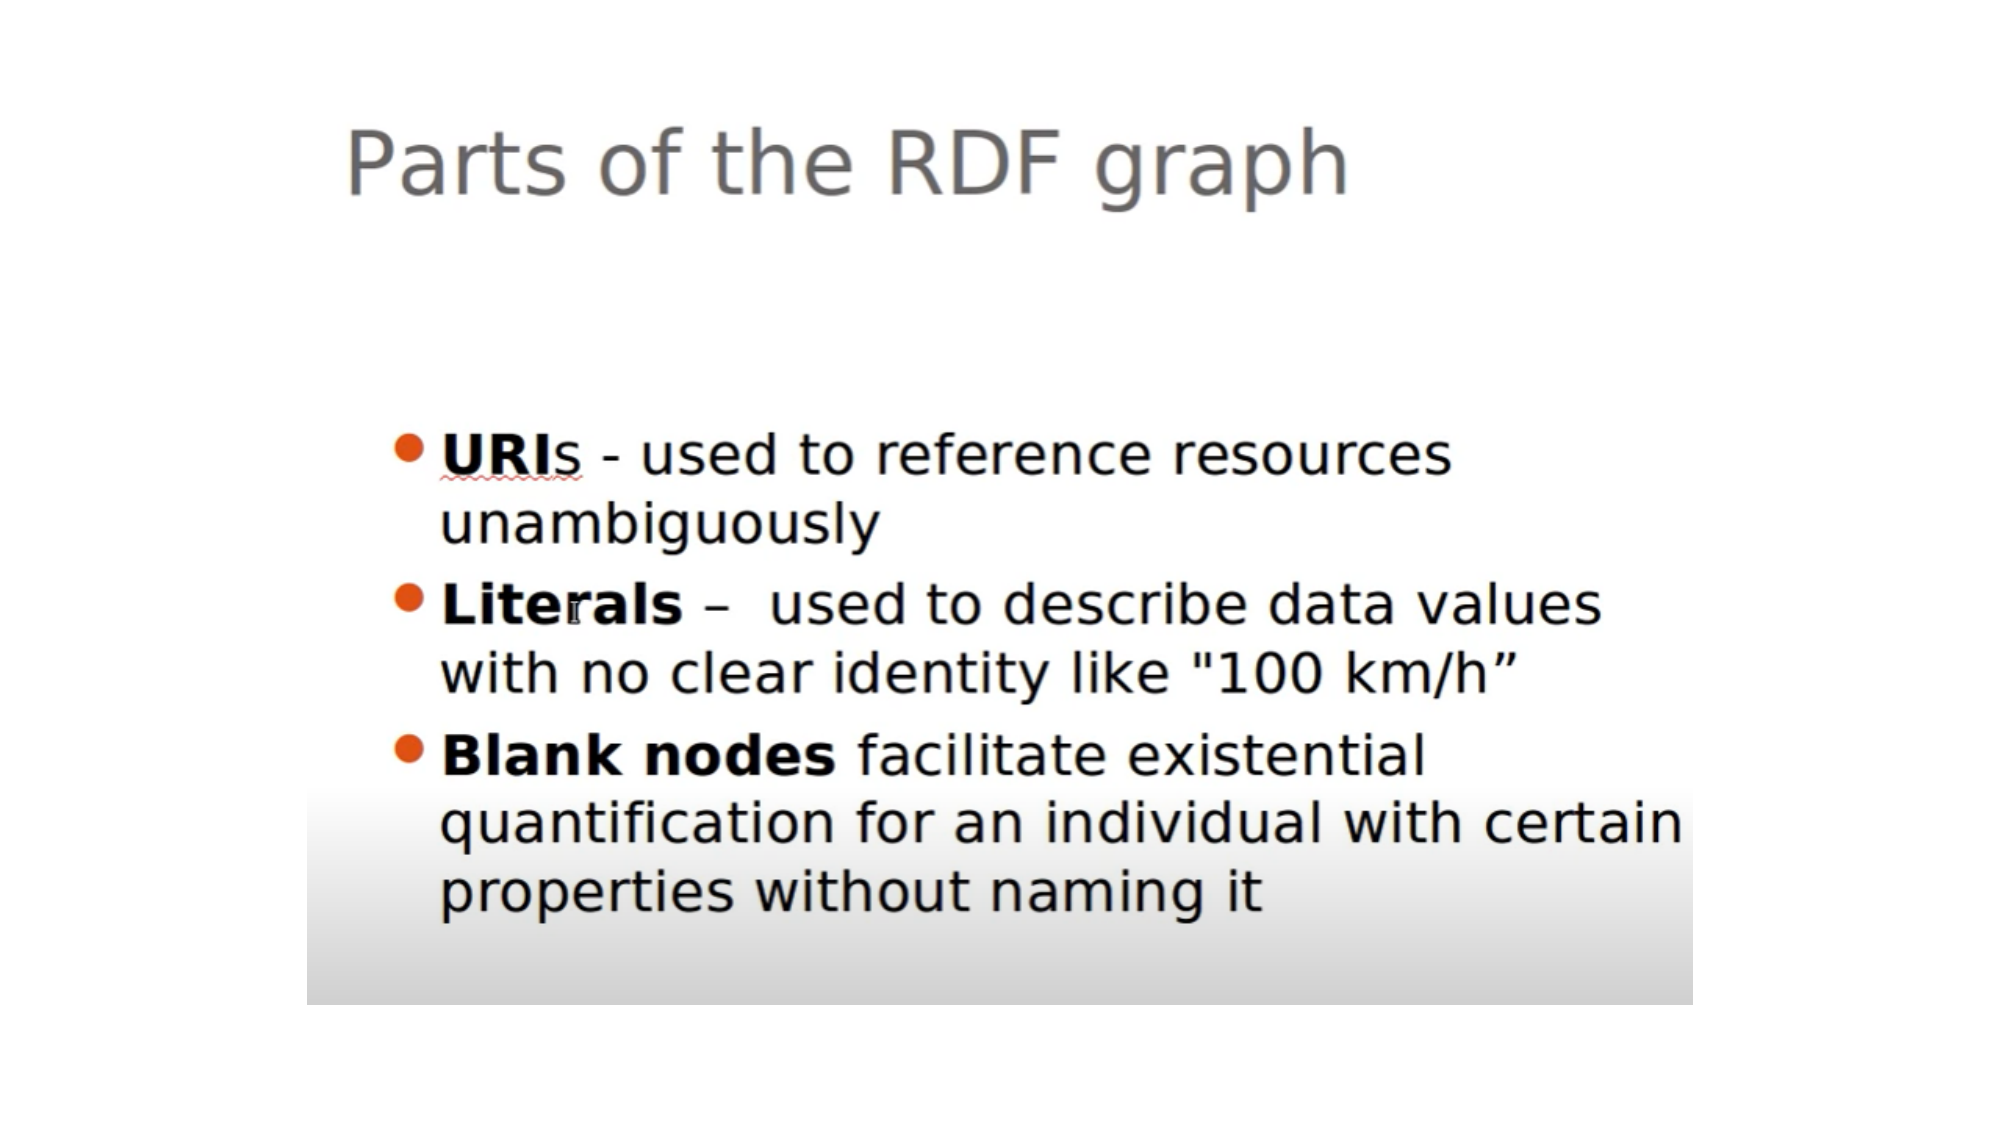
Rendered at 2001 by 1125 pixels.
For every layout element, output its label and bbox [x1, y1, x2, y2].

picture [307, 120, 1693, 1005]
